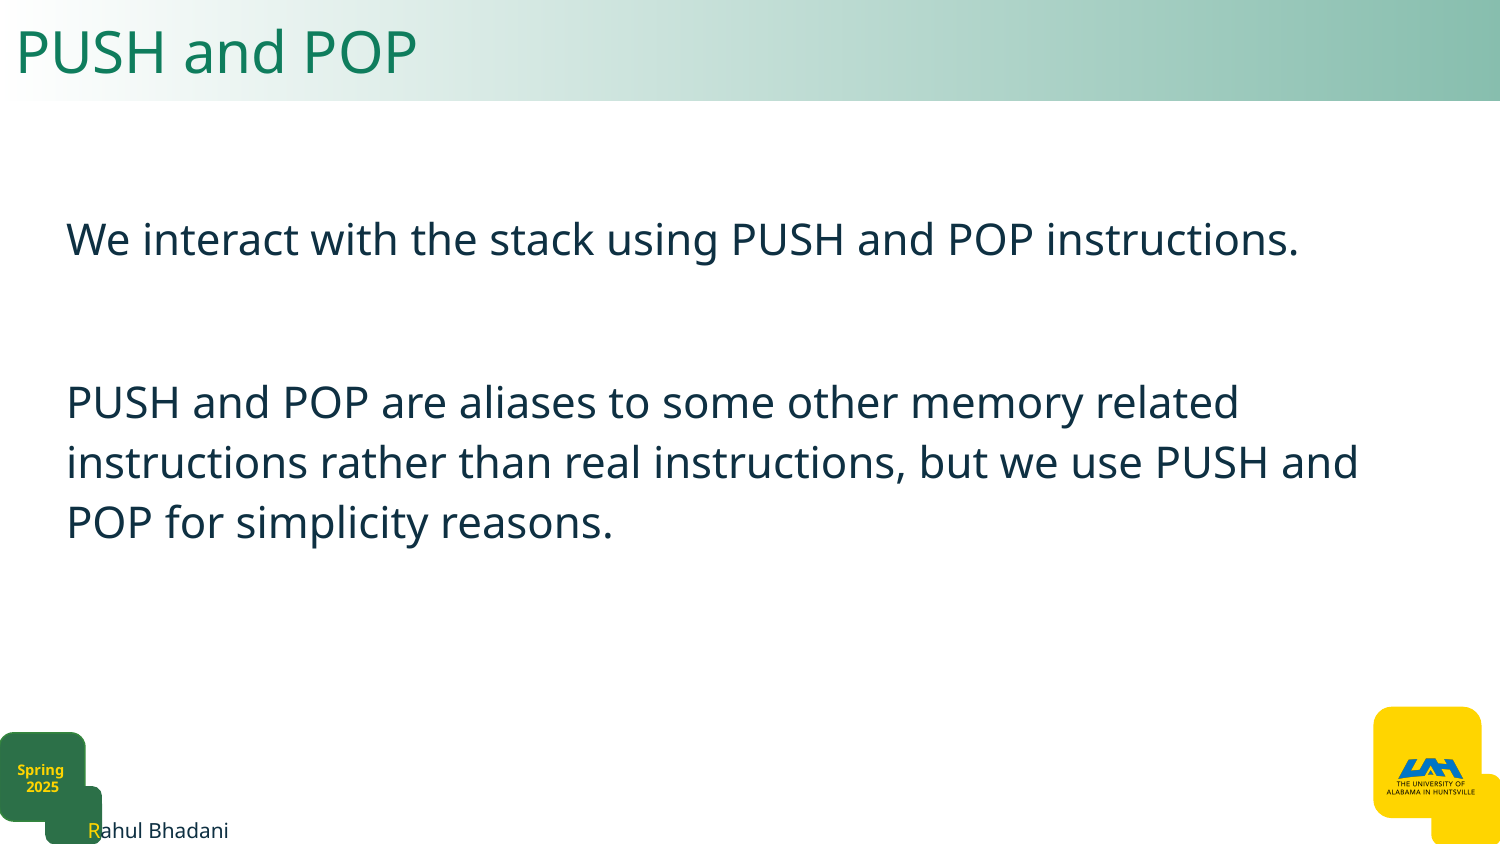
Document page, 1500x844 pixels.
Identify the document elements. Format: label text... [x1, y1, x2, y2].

picture [1386, 758, 1475, 795]
list We interact with the stack using PUSH and POP instructions. PUSH and POP are aliases to some other memory related instructions rather than real instructions, but we use PUSH and POP for simplicity reasons. [51, 189, 1449, 750]
title PUSH and POP [0, 0, 1500, 101]
